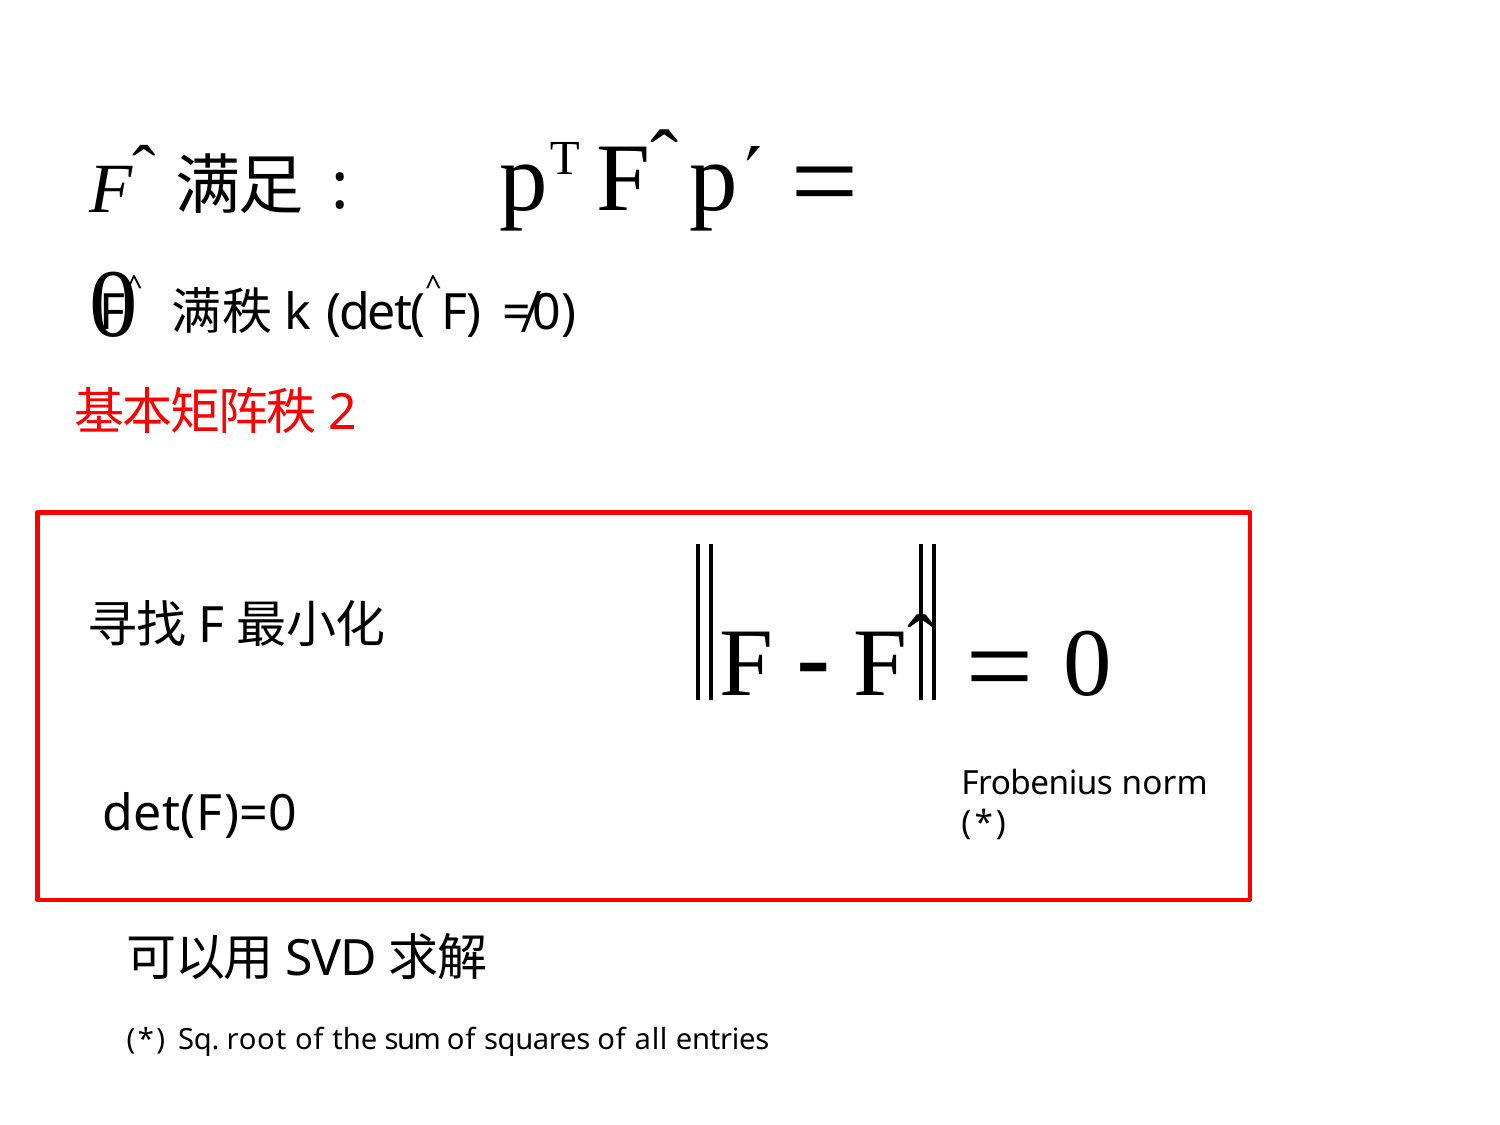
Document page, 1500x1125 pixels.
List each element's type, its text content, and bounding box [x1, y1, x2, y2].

text_box det(F)=0 可以用SVD求解 (*) Sq. root of the sum of squares of all entries [12, 778, 1379, 1056]
text_box [37, 512, 1250, 778]
text_box F^ 满秩k (det(^F) ≠0) 基本矩阵秩2 [72, 229, 655, 440]
title Fˆ 满足: pT Fˆ p  0 [87, 62, 908, 356]
